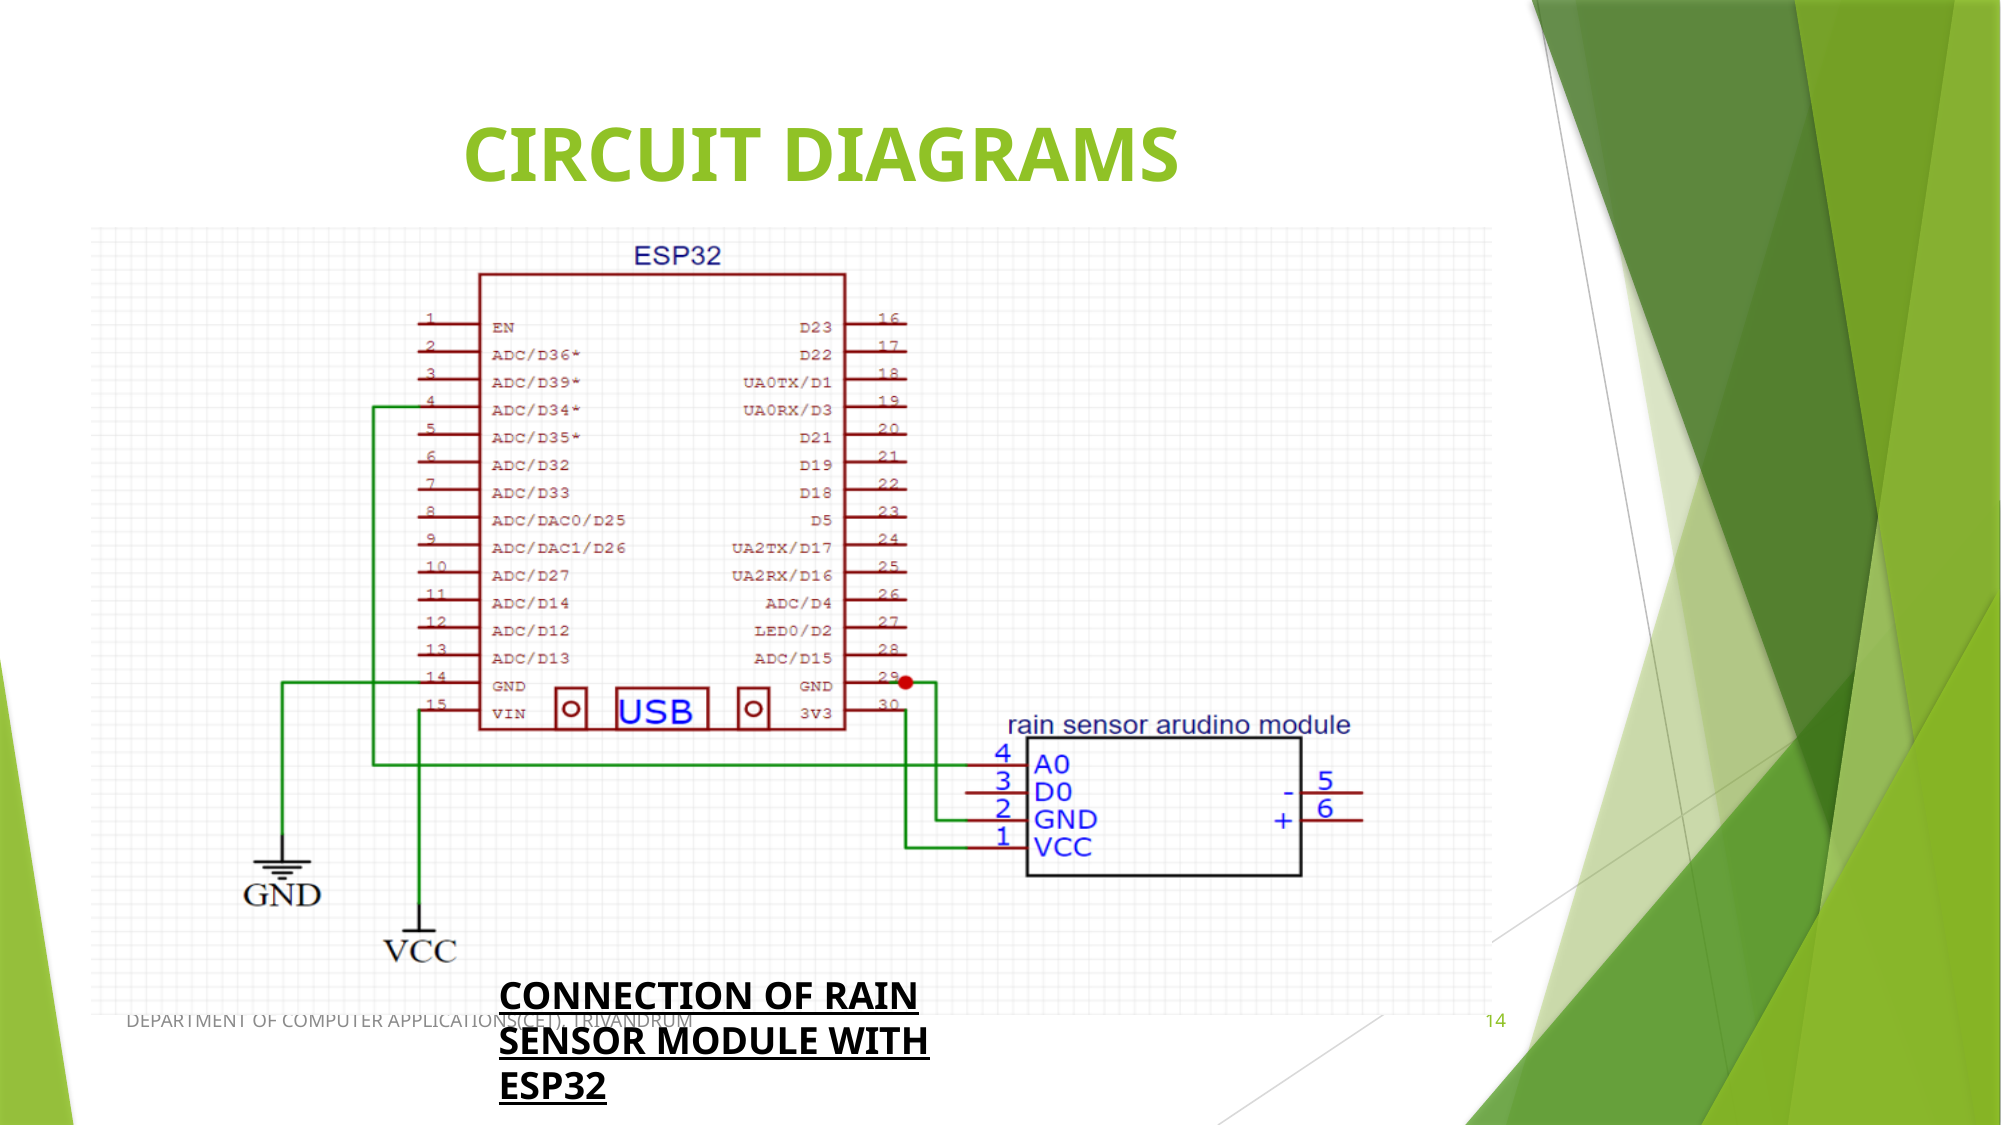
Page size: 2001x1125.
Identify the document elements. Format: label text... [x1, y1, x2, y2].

slide_number 14 [1409, 991, 1522, 1051]
title CIRCUIT DIAGRAMS [122, 99, 1522, 205]
text_box CONNECTION OF RAIN SENSOR MODULE WITH ESP32 [483, 1051, 1056, 1115]
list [91, 227, 1492, 1016]
footer DEPARTMENT OF COMPUTER APPLICATIONS(CET), TRIVANDRUM [111, 1024, 1145, 1051]
